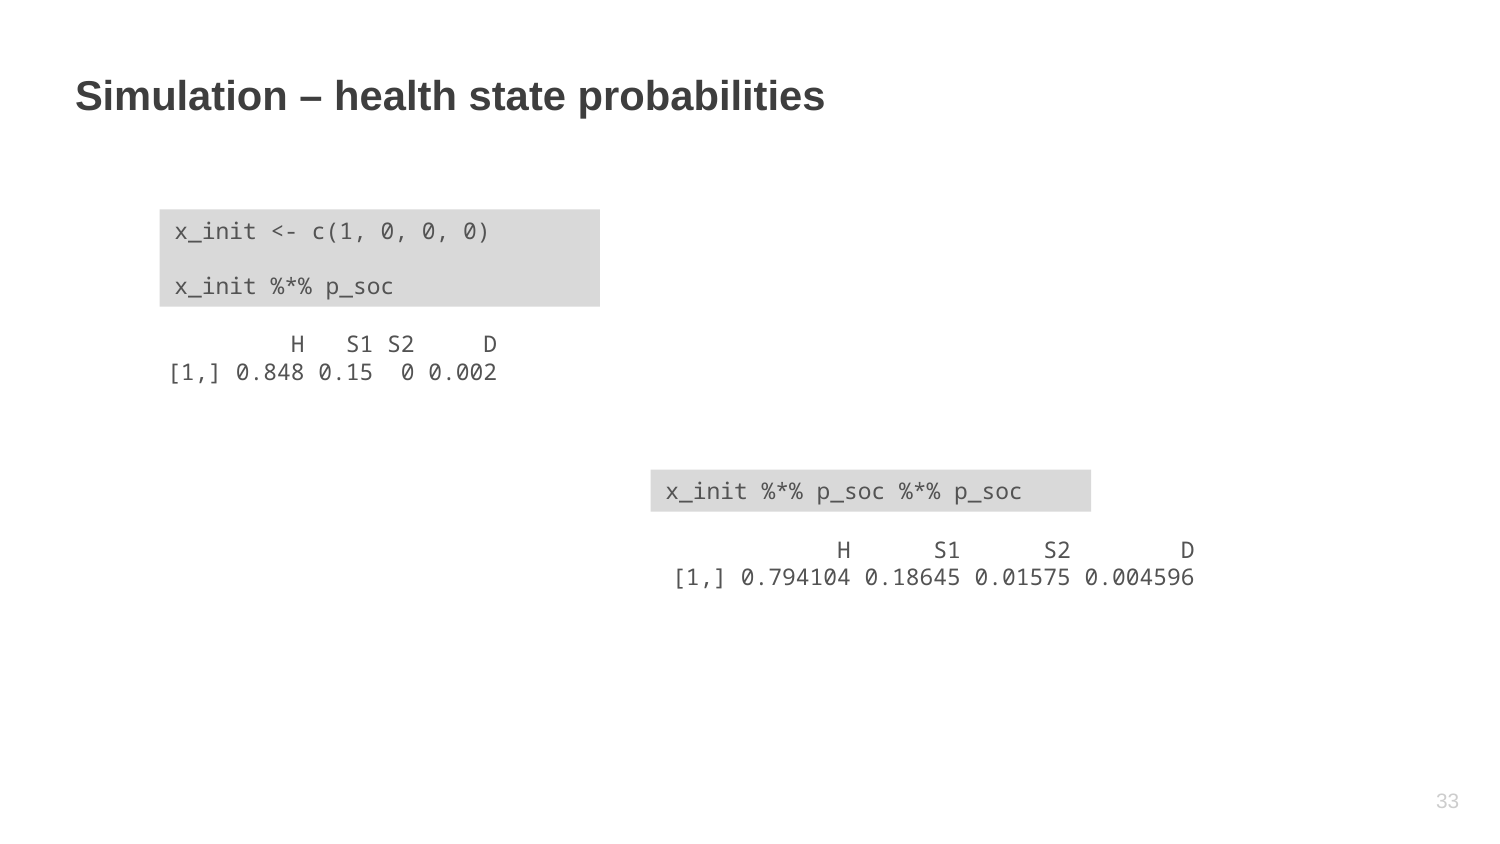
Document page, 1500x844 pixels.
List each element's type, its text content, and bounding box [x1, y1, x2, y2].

text_box x_init <- c(1, 0, 0, 0) x_init %*% p_soc [159, 209, 600, 307]
slide_number 32 [1393, 777, 1475, 823]
text_box H S1 S2 D [1,] 0.794104 0.18645 0.01575 0.004596 [643, 527, 1394, 598]
text_box x_init %*% p_soc %*% p_soc [650, 469, 1092, 512]
text_box H S1 S2 D [1,] 0.848 0.15 0 0.002 [152, 322, 903, 393]
title Simulation – health state probabilities [75, 0, 1325, 188]
